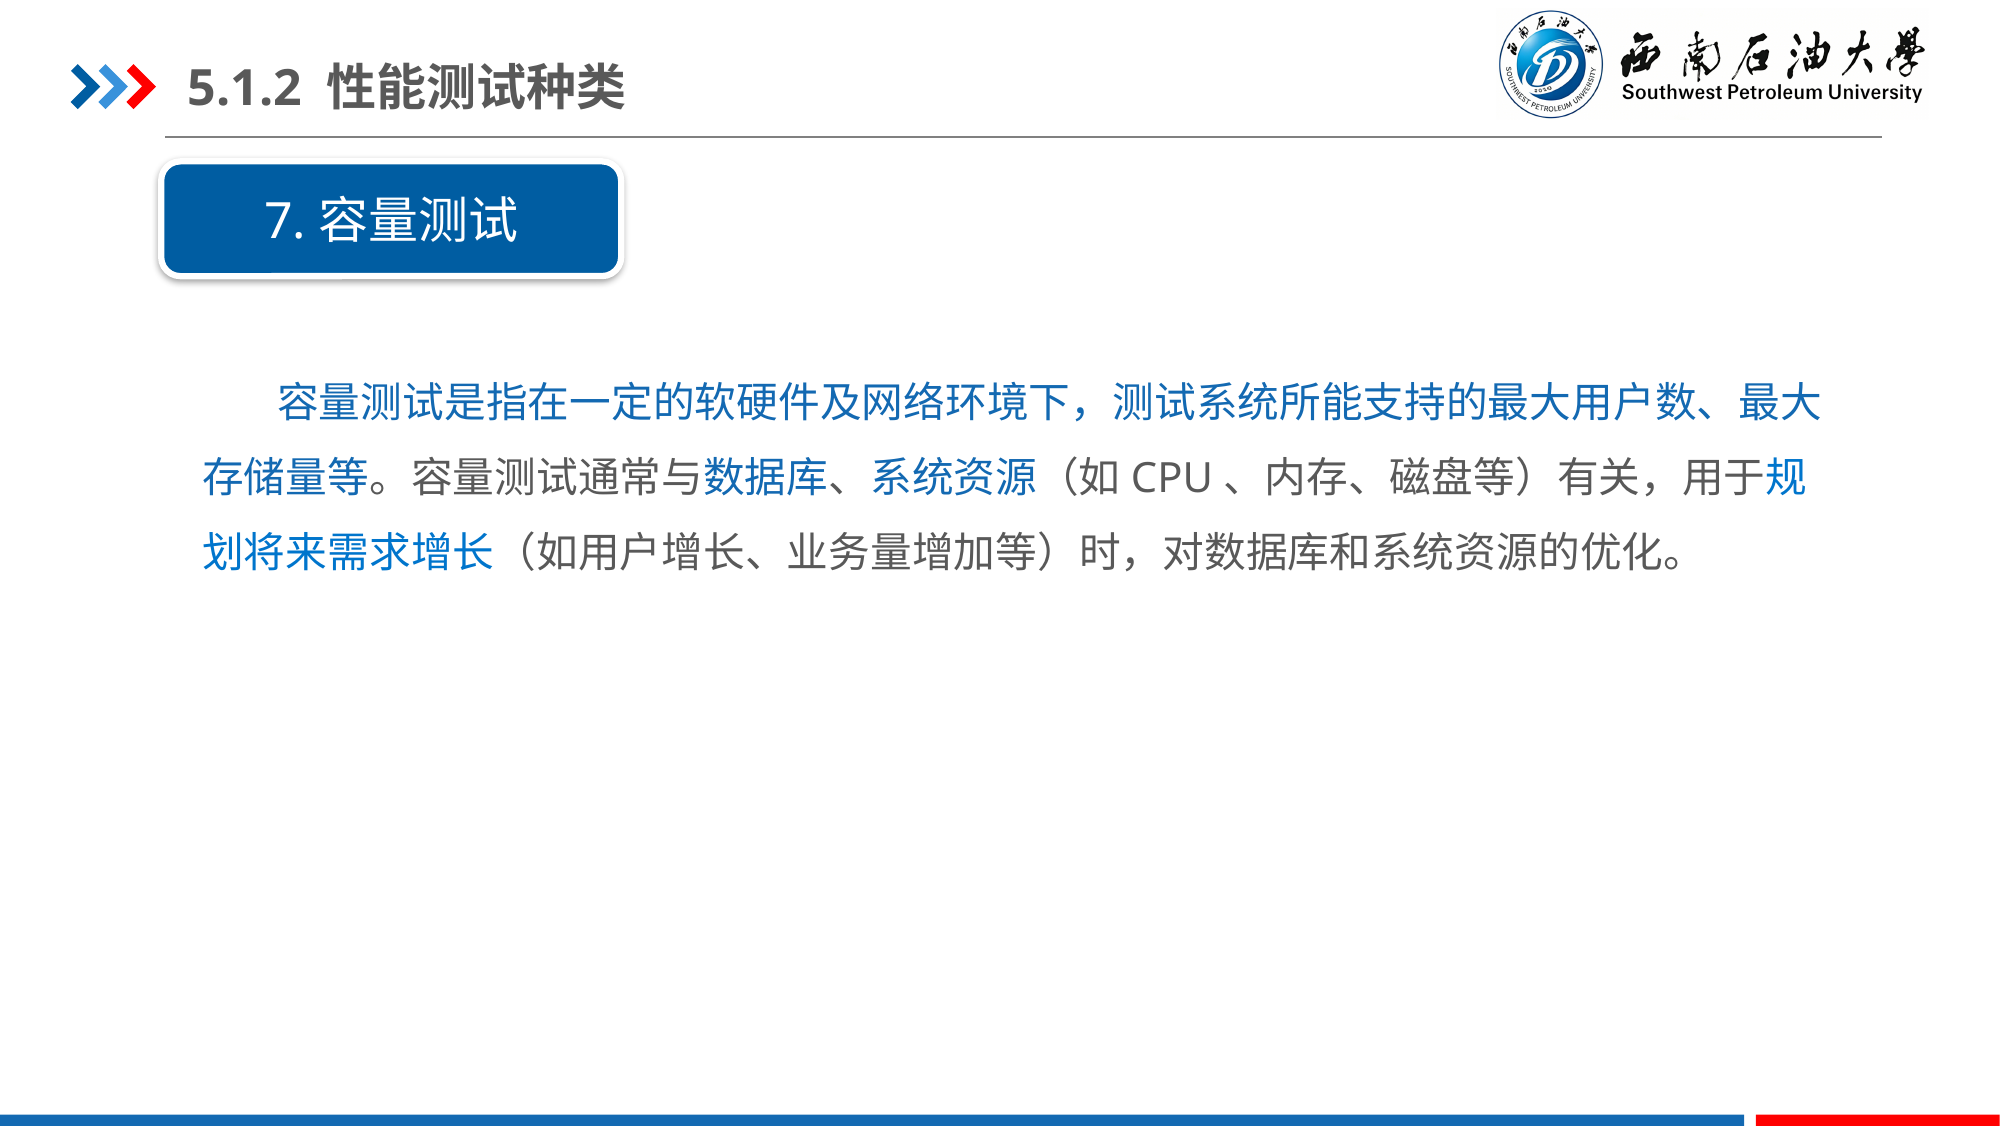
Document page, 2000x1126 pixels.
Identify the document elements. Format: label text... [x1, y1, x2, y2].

text_box 5.1.2 性能测试种类 [187, 43, 1579, 127]
picture [1496, 8, 1929, 120]
text_box 容量测试是指在一定的软硬件及网络环境下，测试系统所能支持的最大用户数、最大存储量等。容量测试通常与数据库、系统资源（如CPU、内存、磁盘等）有关，用于规划将来需求增长（如用户增长、业务量增加等）时，对数据库和系统资源的优化。 [187, 343, 1849, 584]
text_box 7.容量测试 [158, 158, 625, 280]
